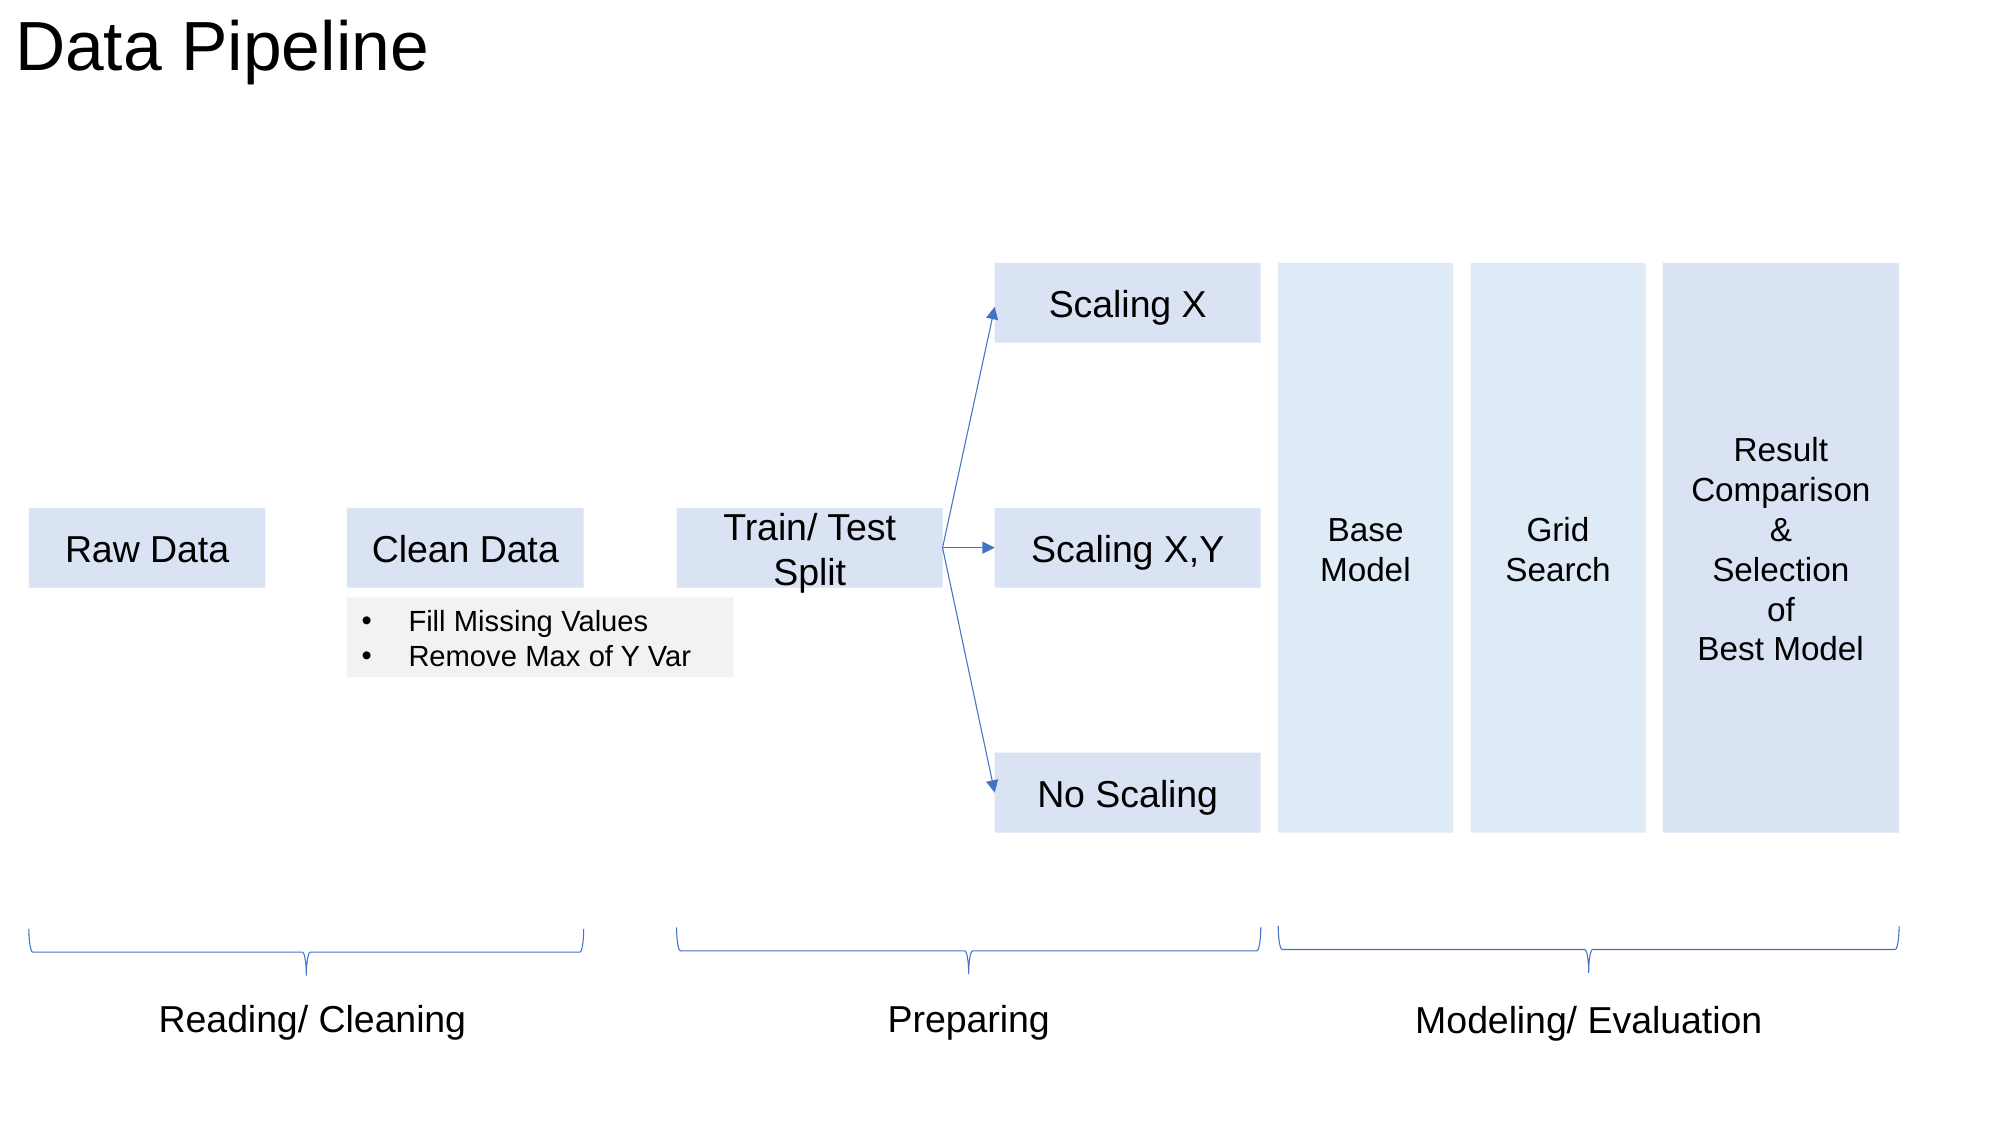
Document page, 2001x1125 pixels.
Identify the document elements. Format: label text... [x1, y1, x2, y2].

text_box Clean Data [346, 507, 585, 589]
text_box [676, 927, 1262, 975]
text_box [1277, 926, 1900, 973]
text_box Grid Search [1470, 262, 1647, 834]
text_box Modeling/ Evaluation [1278, 988, 1899, 1049]
text_box Reading/ Cleaning [140, 987, 485, 1048]
text_box Train/ Test Split [676, 507, 942, 589]
text_box Preparing [796, 987, 1141, 1048]
text_box Scaling X,Y [995, 507, 1262, 589]
text_box Result Comparison & Selection of Best Model [1662, 262, 1900, 834]
title Data Pipeline [0, 3, 1725, 94]
text_box Base Model [1277, 262, 1454, 834]
text_box Raw Data [28, 507, 266, 589]
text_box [942, 306, 995, 547]
text_box Scaling X [994, 262, 1262, 344]
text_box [942, 548, 995, 793]
text_box No Scaling [994, 752, 1262, 834]
text_box [28, 928, 585, 976]
text_box Fill Missing Values Remove Max of Y Var [346, 596, 734, 678]
